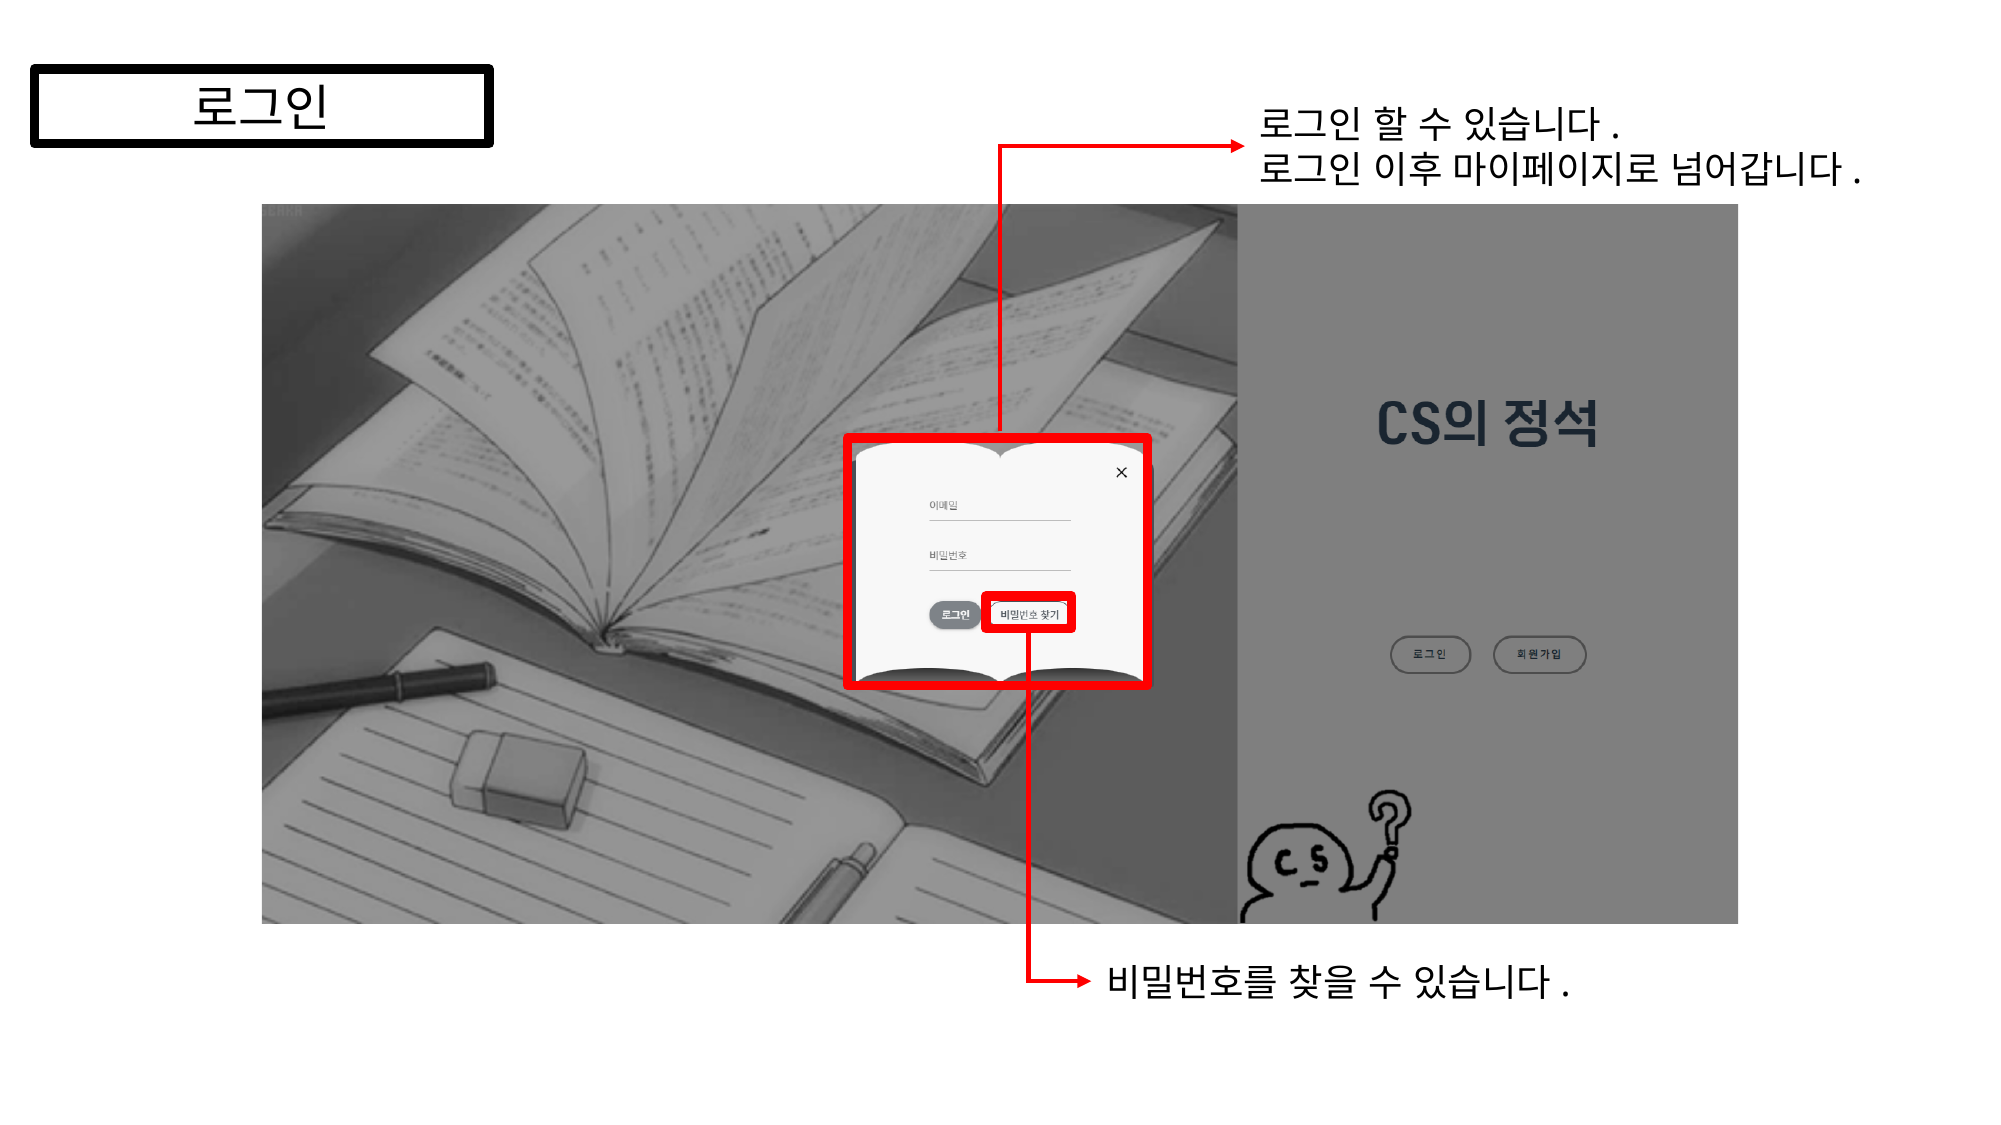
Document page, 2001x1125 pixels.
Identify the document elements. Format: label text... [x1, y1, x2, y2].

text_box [873, 783, 1227, 827]
picture [261, 204, 1739, 924]
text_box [967, 179, 1252, 399]
text_box 로그인 할 수 있습니다. 로그인 이후 마이페이지로 넘어갑니다. [1244, 93, 1878, 199]
text_box 로그인 [34, 69, 490, 144]
text_box 비밀번호를 찾을 수 있습니다. [1091, 951, 1586, 1011]
